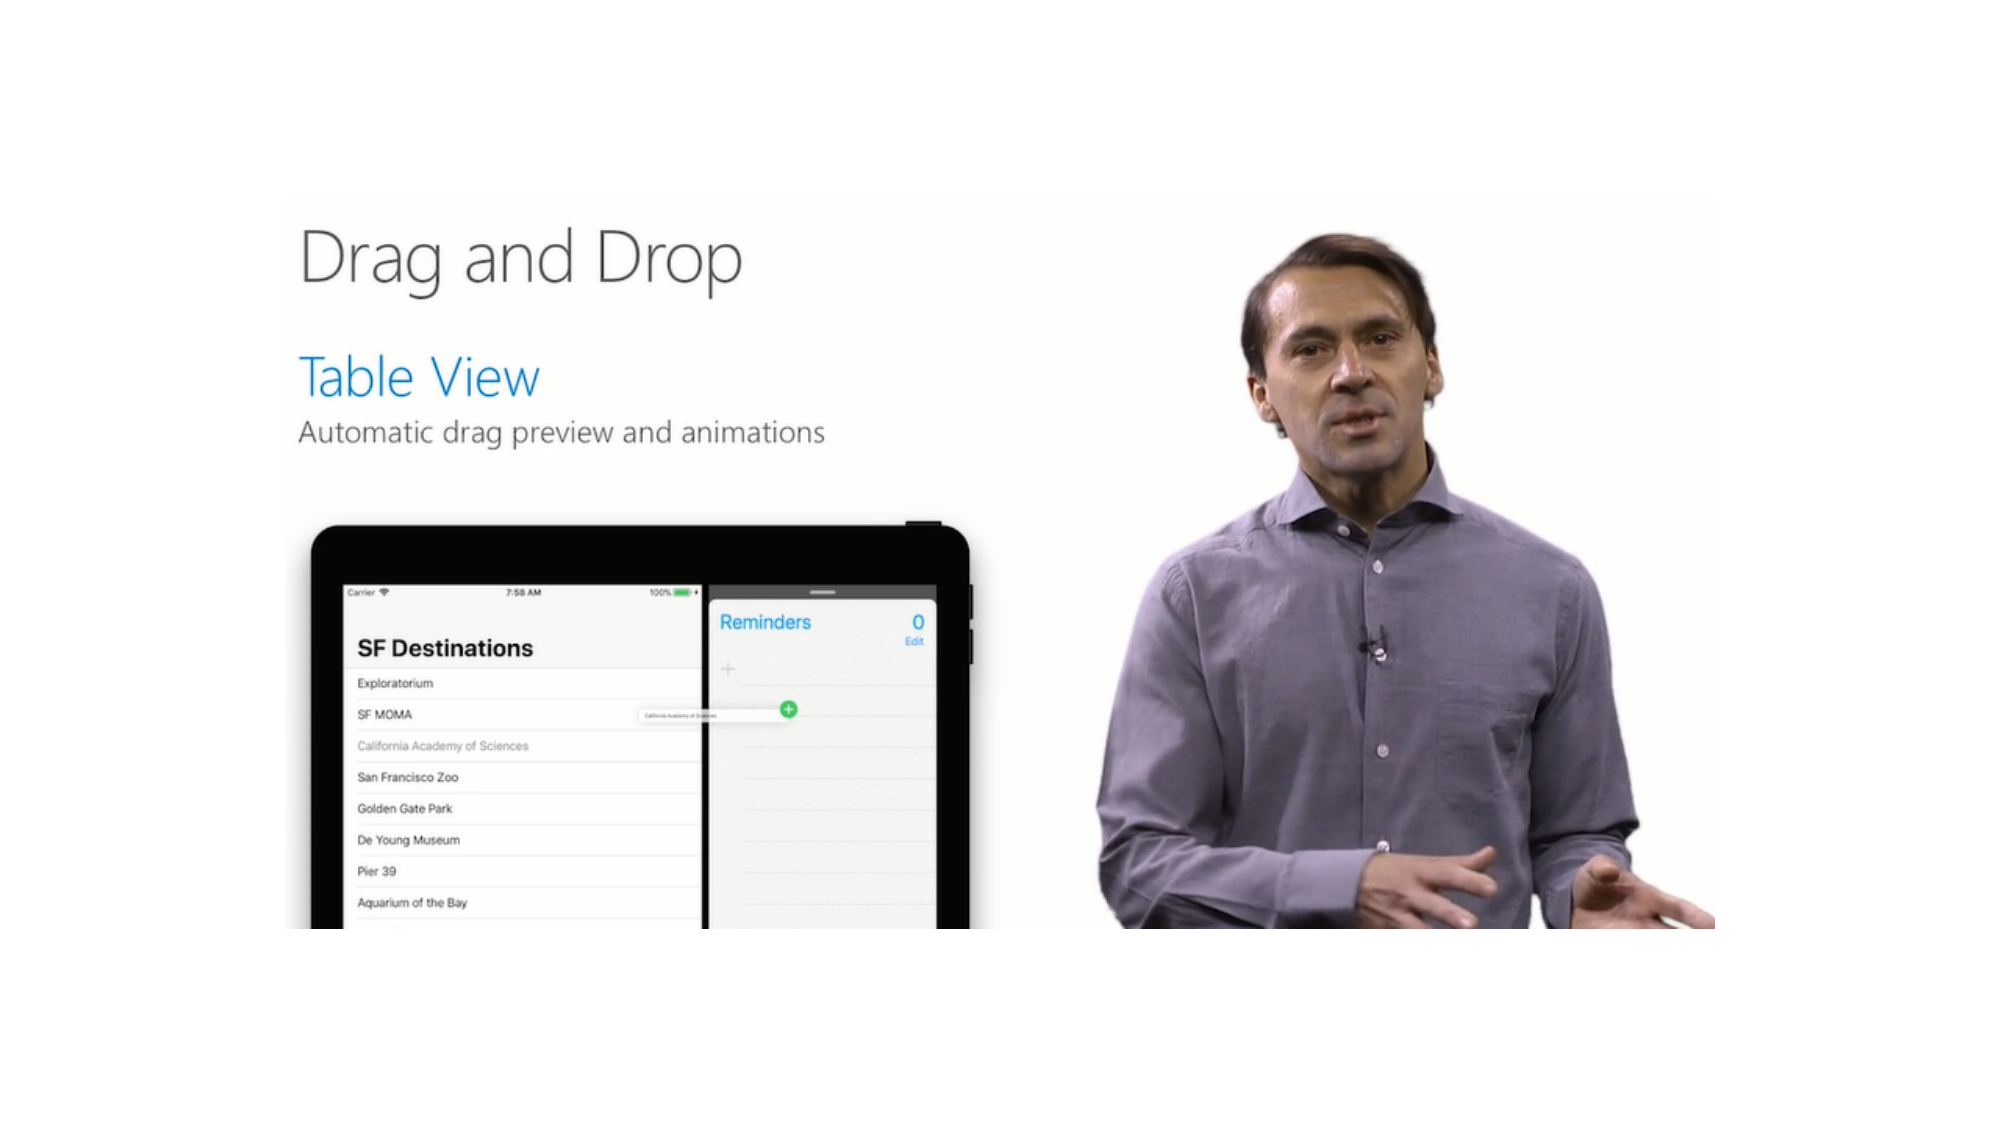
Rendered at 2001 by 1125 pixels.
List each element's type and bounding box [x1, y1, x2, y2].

picture [285, 196, 1715, 929]
